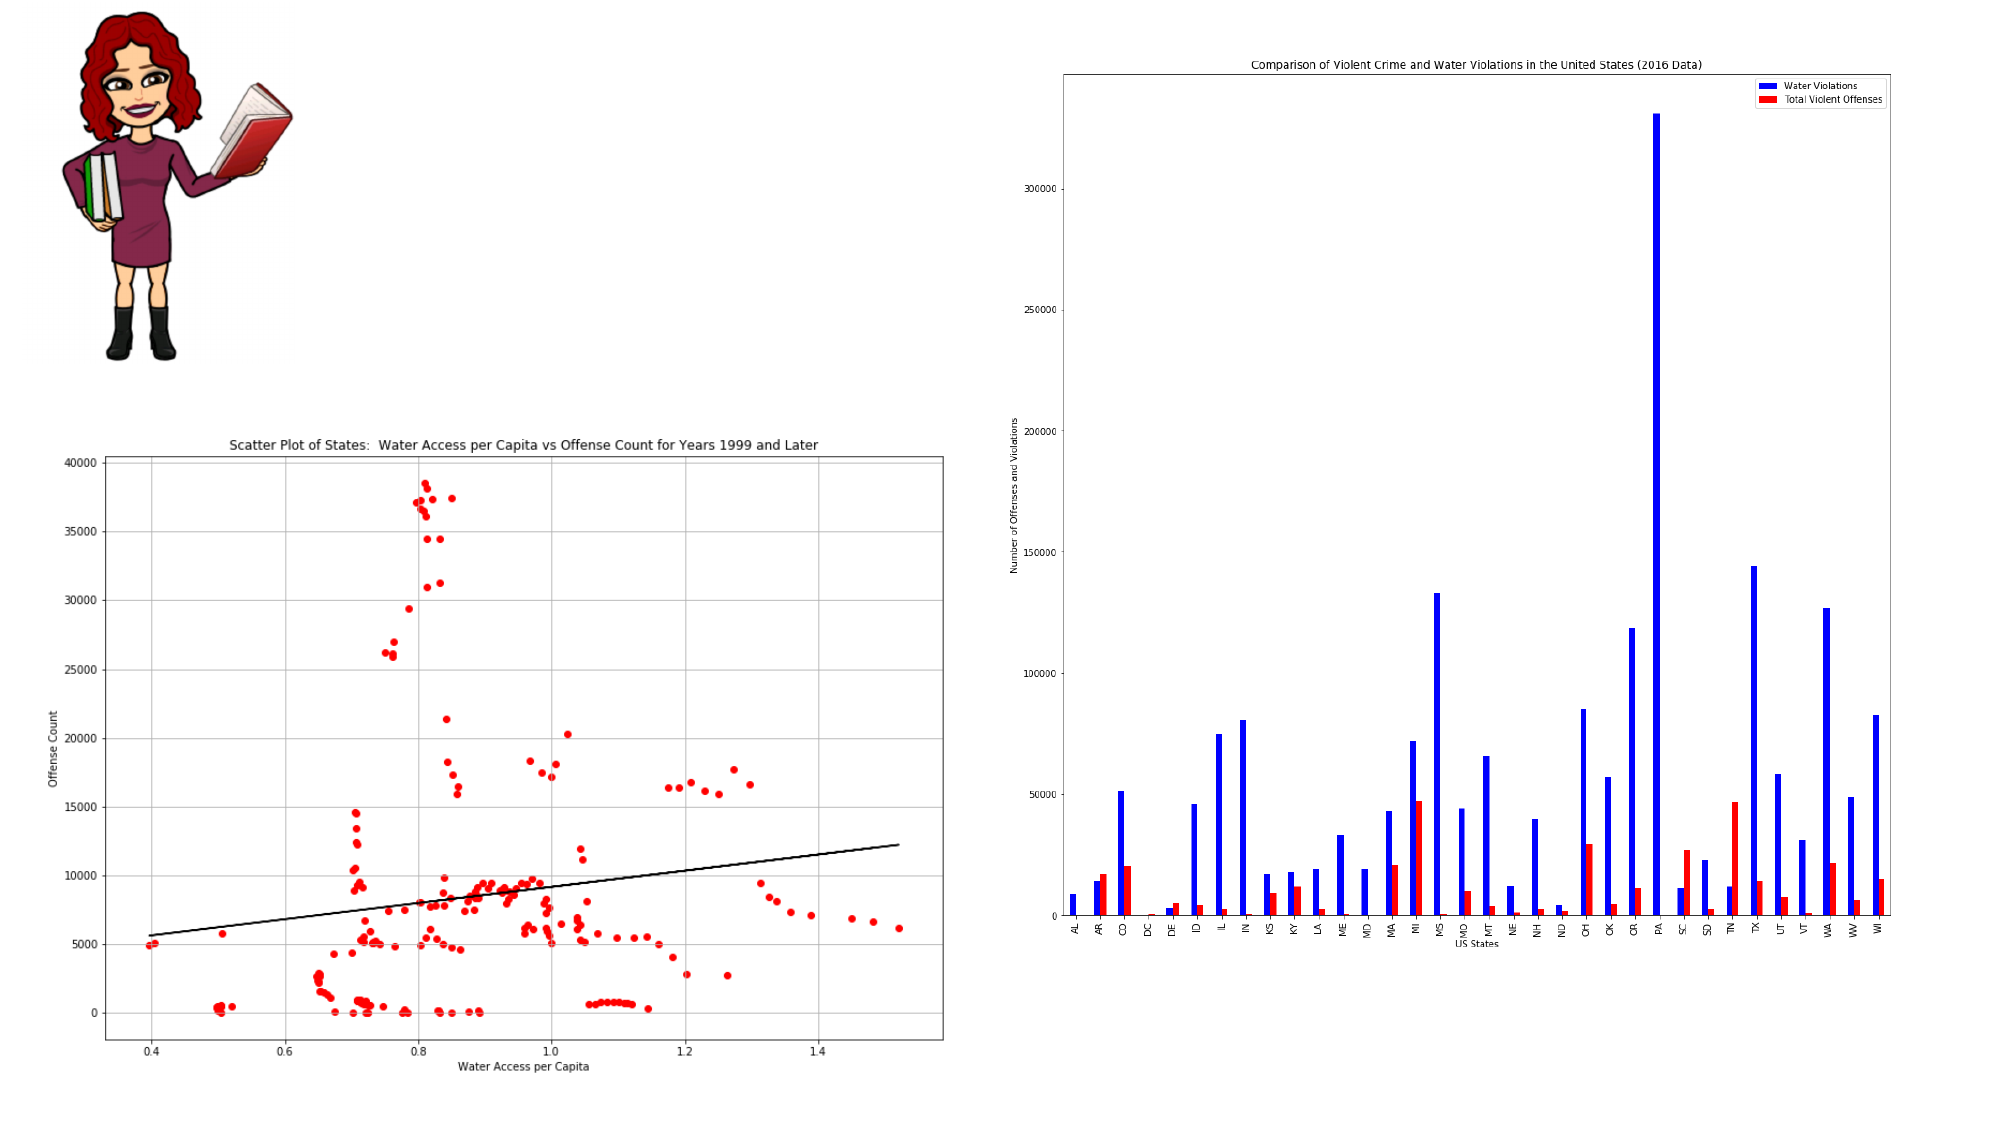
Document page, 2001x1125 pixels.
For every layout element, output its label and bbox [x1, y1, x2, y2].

picture [0, 53, 1899, 1125]
list [22, 2, 295, 364]
